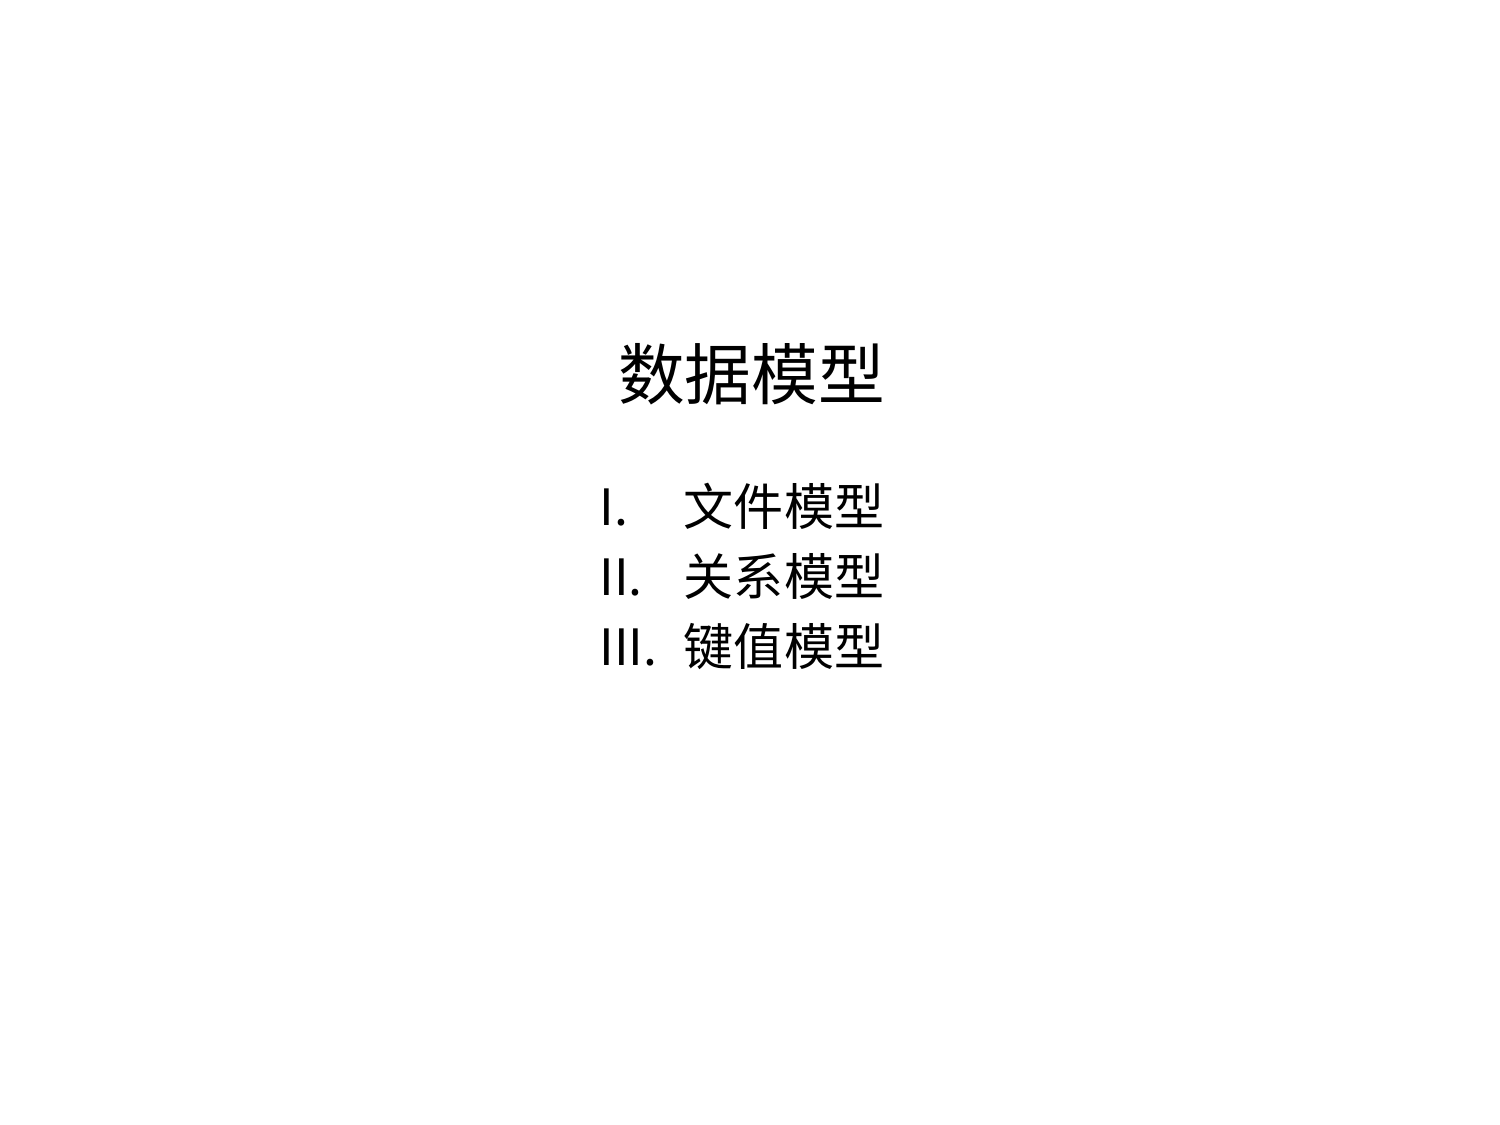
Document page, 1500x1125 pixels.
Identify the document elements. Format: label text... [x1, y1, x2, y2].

list 文件模型 关系模型 键值模型 [584, 468, 1500, 1125]
title 数据模型 [76, 278, 1427, 467]
